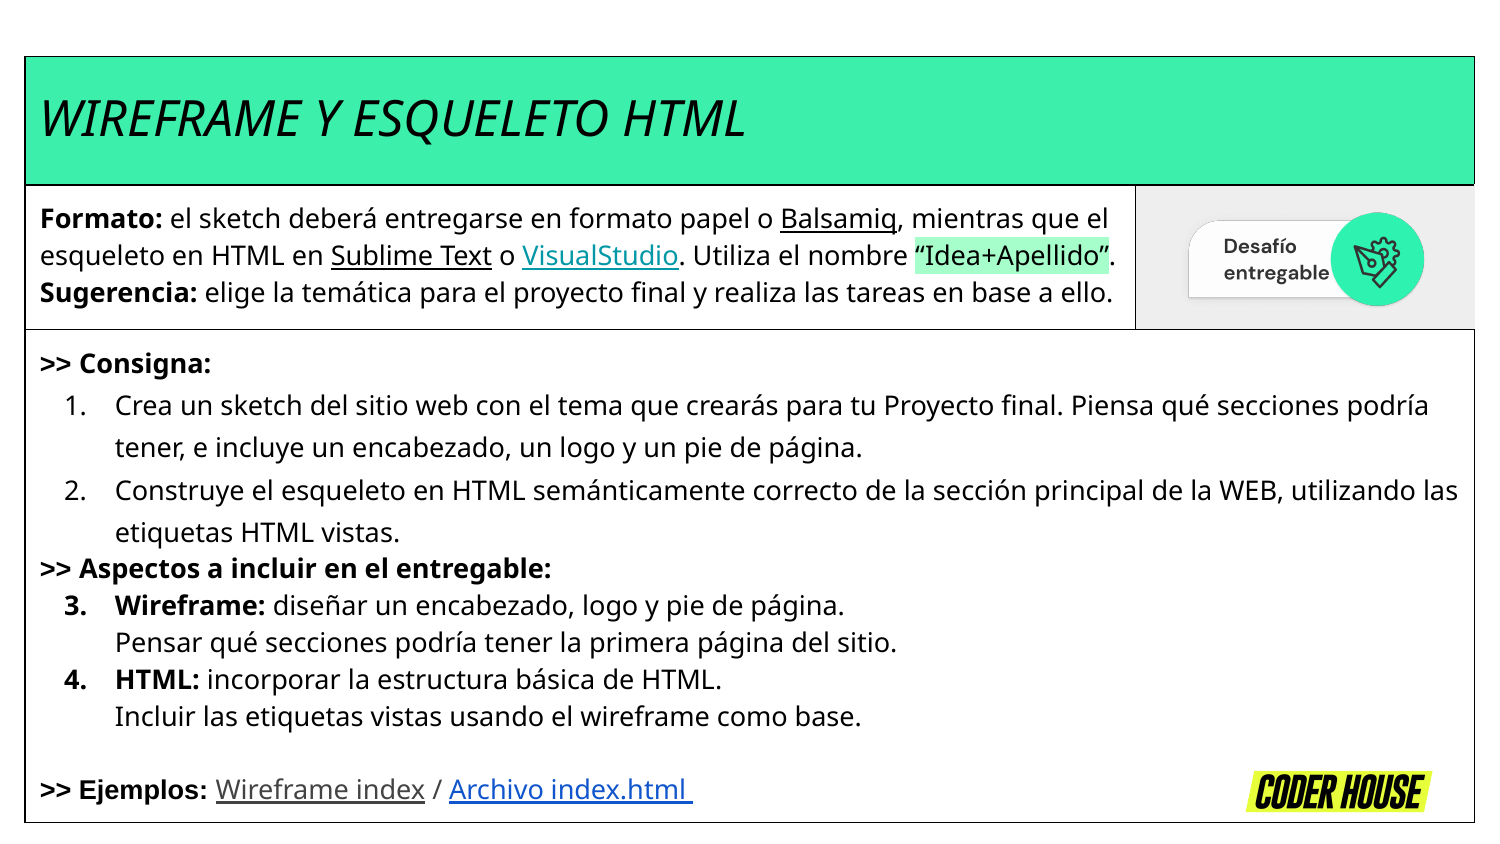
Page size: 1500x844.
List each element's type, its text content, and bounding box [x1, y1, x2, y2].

picture [1176, 206, 1445, 312]
table_header WIREFRAME Y ESQUELETO HTML [26, 57, 1474, 184]
table_cell Formato: el sketch deberá entregarse en formato papel o Balsamiq, mientras que el esqueleto en HTML en Sublime Text o VisualStudio. Utiliza el nombre “Idea+Apellido”. Sugerencia: elige la temática para el proyecto final y realiza las tareas en base a ello. [26, 186, 1135, 329]
table_cell [1136, 186, 1474, 329]
table_cell >> Consigna: Crea un sketch del sitio web con el tema que crearás para tu Proyecto final. Piensa qué secciones podría tener, e incluye un encabezado, un logo y un pie de página. Construye el esqueleto en HTML semánticamente correcto de la sección principal de la WEB, utilizando las etiquetas HTML vistas. >> Aspectos a incluir en el entregable: Wireframe: diseñar un encabezado, logo y pie de página. Pensar qué secciones podría tener la primera página del sitio. HTML: incorporar la estructura básica de HTML. Incluir las etiquetas vistas usando el wireframe como base. >> Ejemplos: Wireframe index / Archivo index.html [26, 330, 1474, 822]
picture [1241, 764, 1437, 819]
